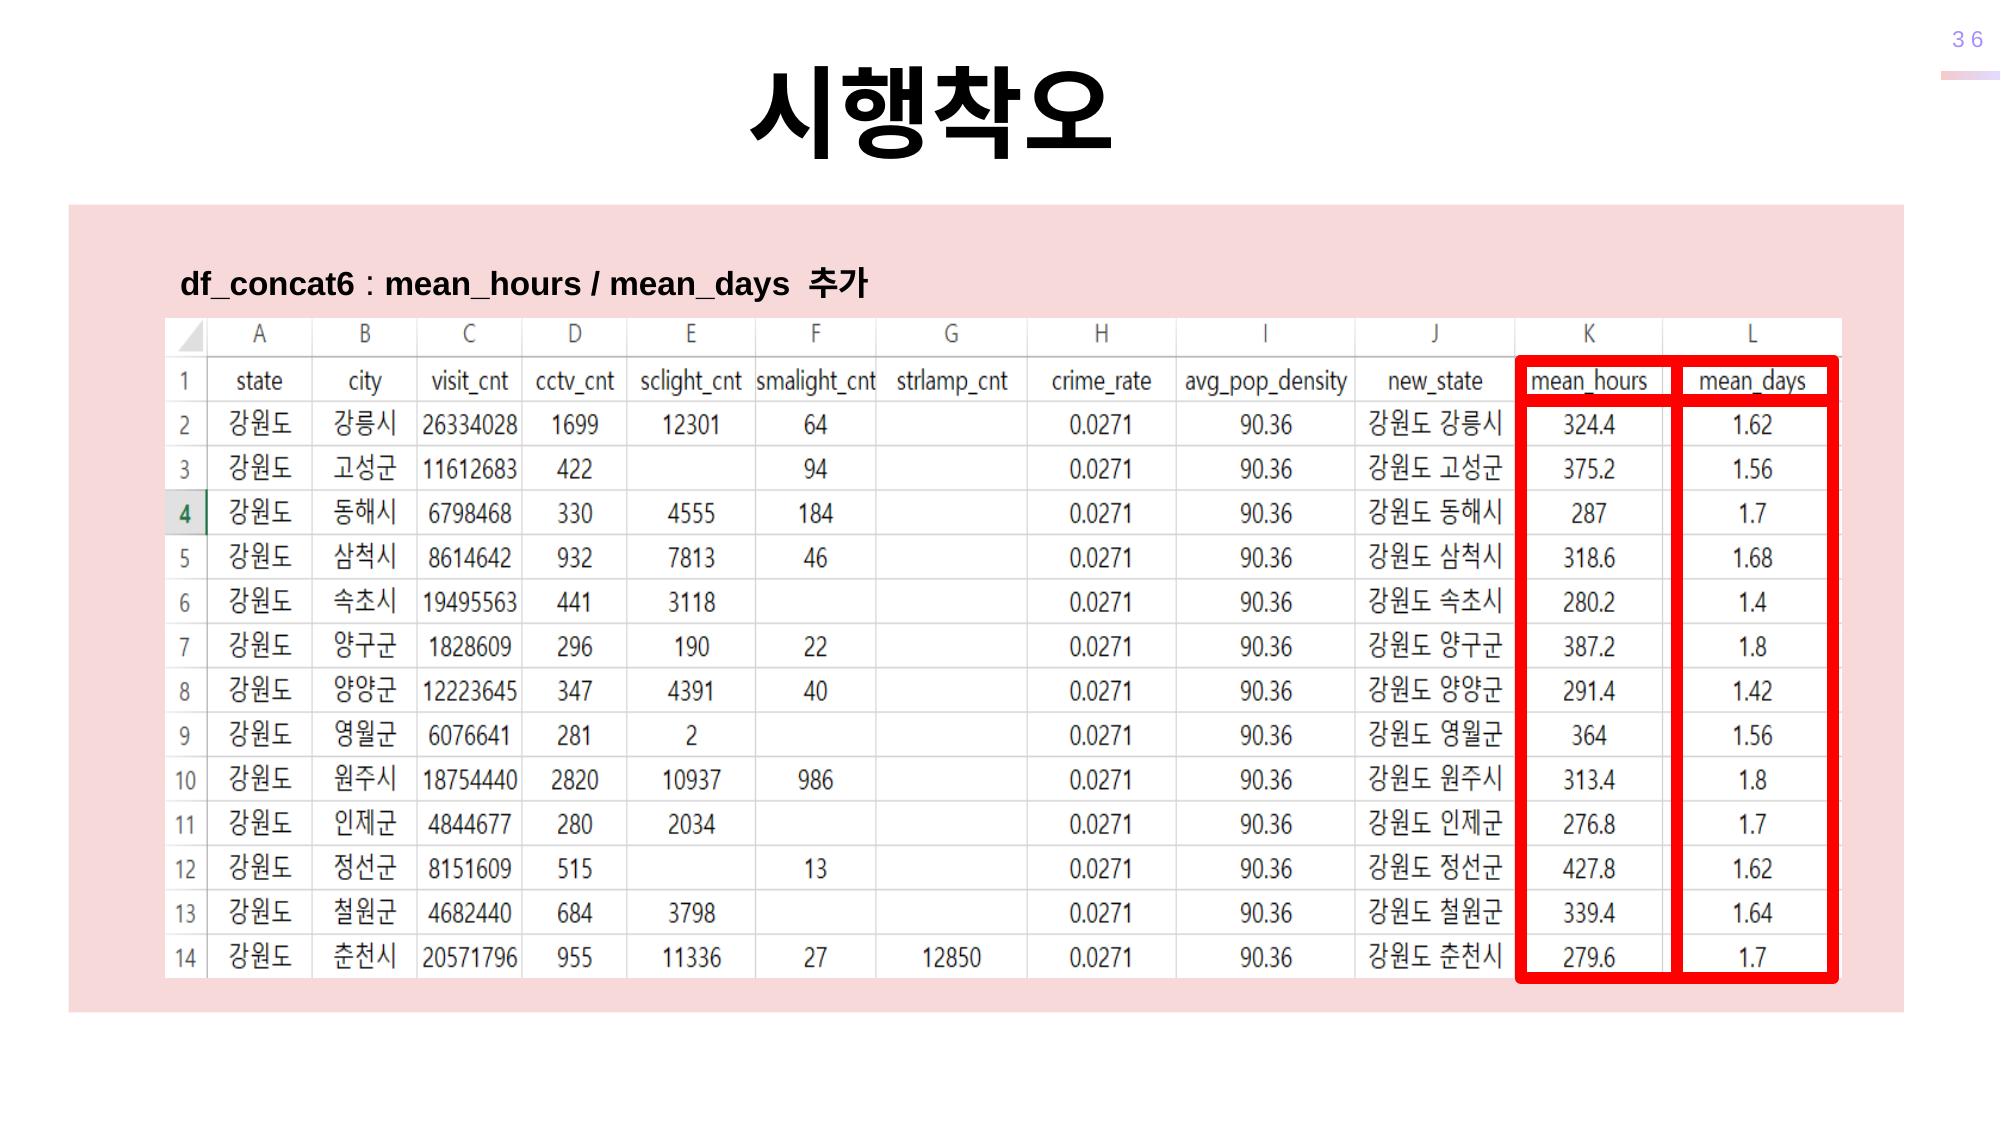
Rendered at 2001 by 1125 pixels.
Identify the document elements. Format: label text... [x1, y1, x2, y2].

text_box [68, 204, 1904, 1013]
picture [164, 318, 1842, 978]
text_box 시행착오 [0, 42, 1932, 180]
text_box df_concat6 : mean_hours / mean_days 추가 [165, 244, 1752, 318]
